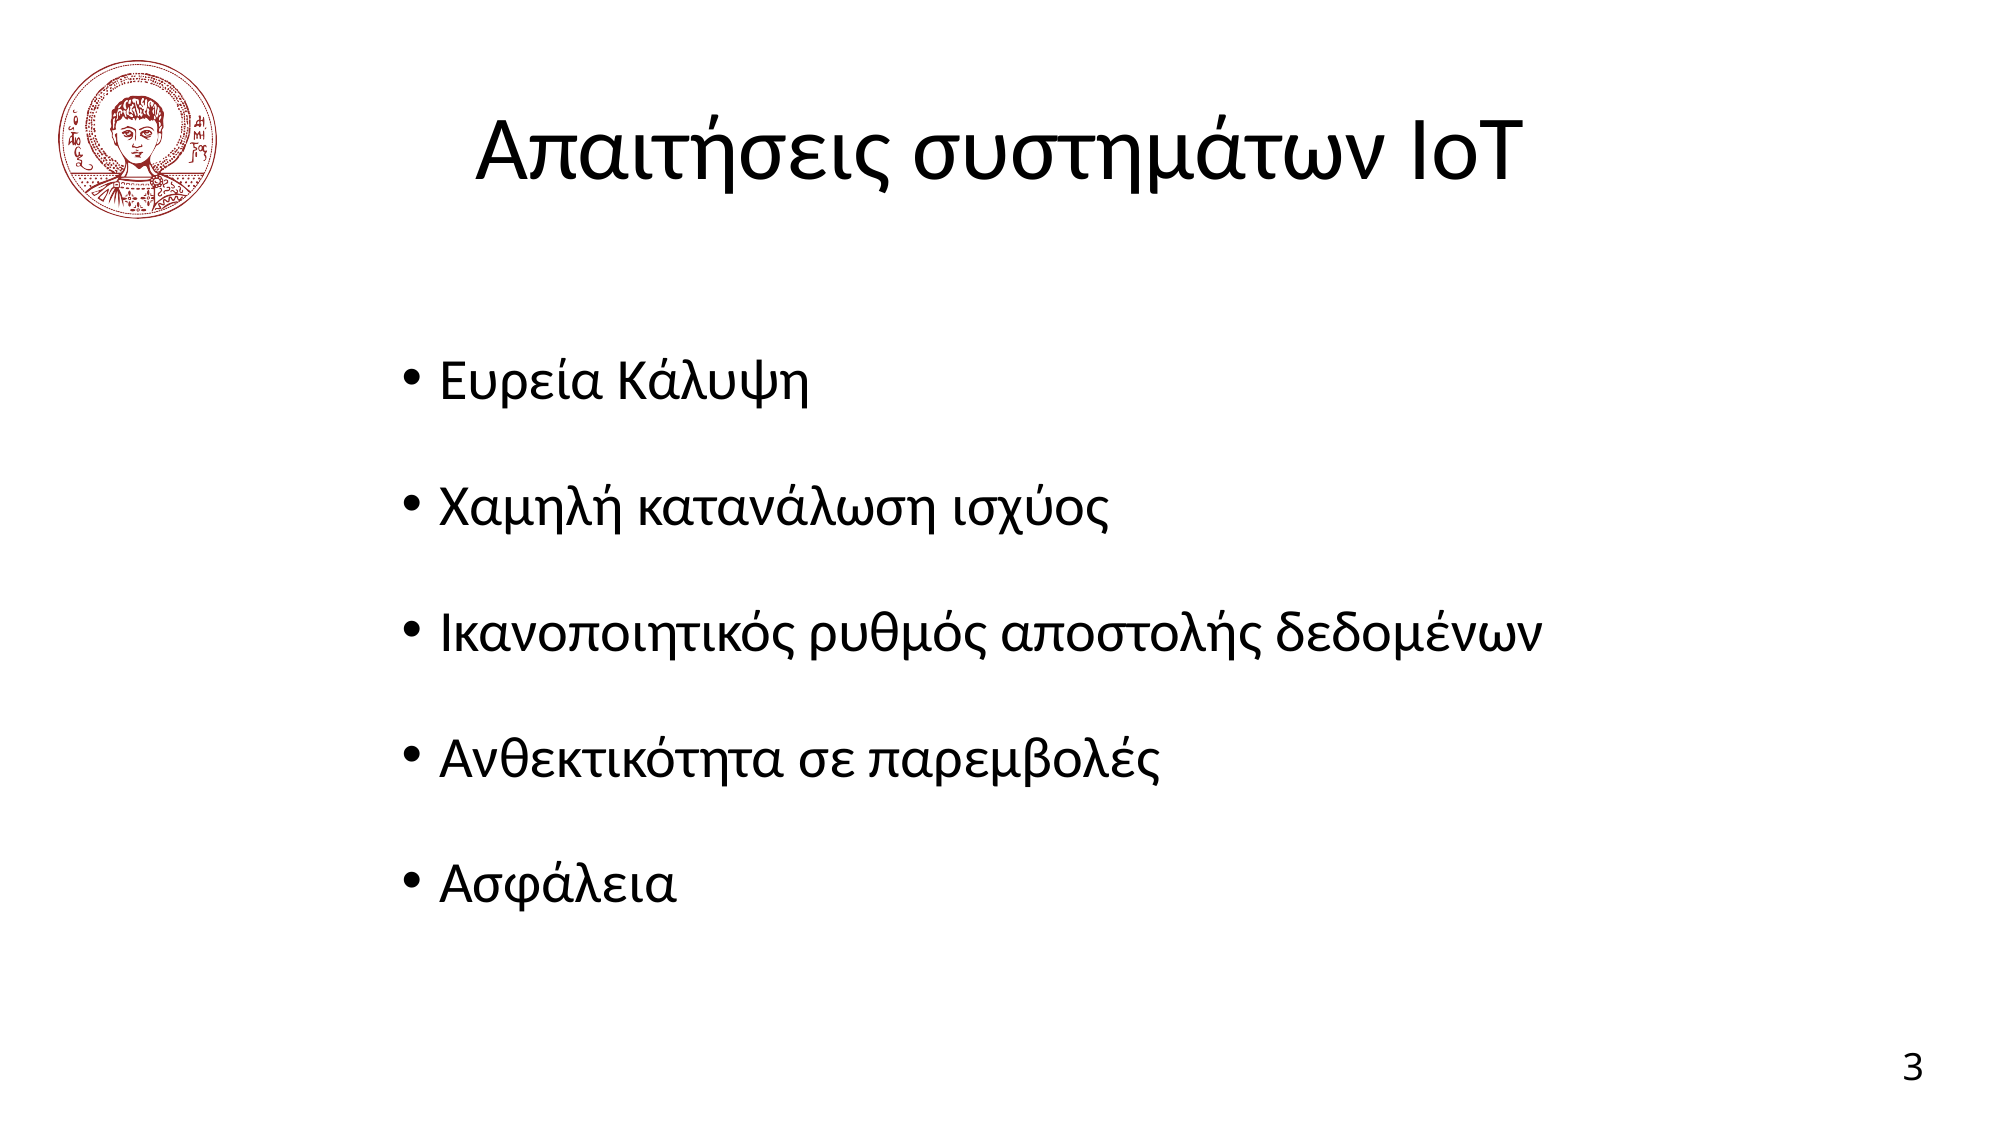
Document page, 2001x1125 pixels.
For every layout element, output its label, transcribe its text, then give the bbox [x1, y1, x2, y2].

list Ευρεία Κάλυψη Χαμηλή κατανάλωση ισχύος Ικανοποιητικός ρυθμός αποστολής δεδομένων Ανθεκτικότητα σε παρεμβολές Ασφάλεια [386, 299, 1613, 933]
title Απαιτήσεις συστημάτων IoT [137, 41, 1863, 260]
slide_number 3 [1877, 1035, 1950, 1096]
picture [58, 60, 137, 219]
